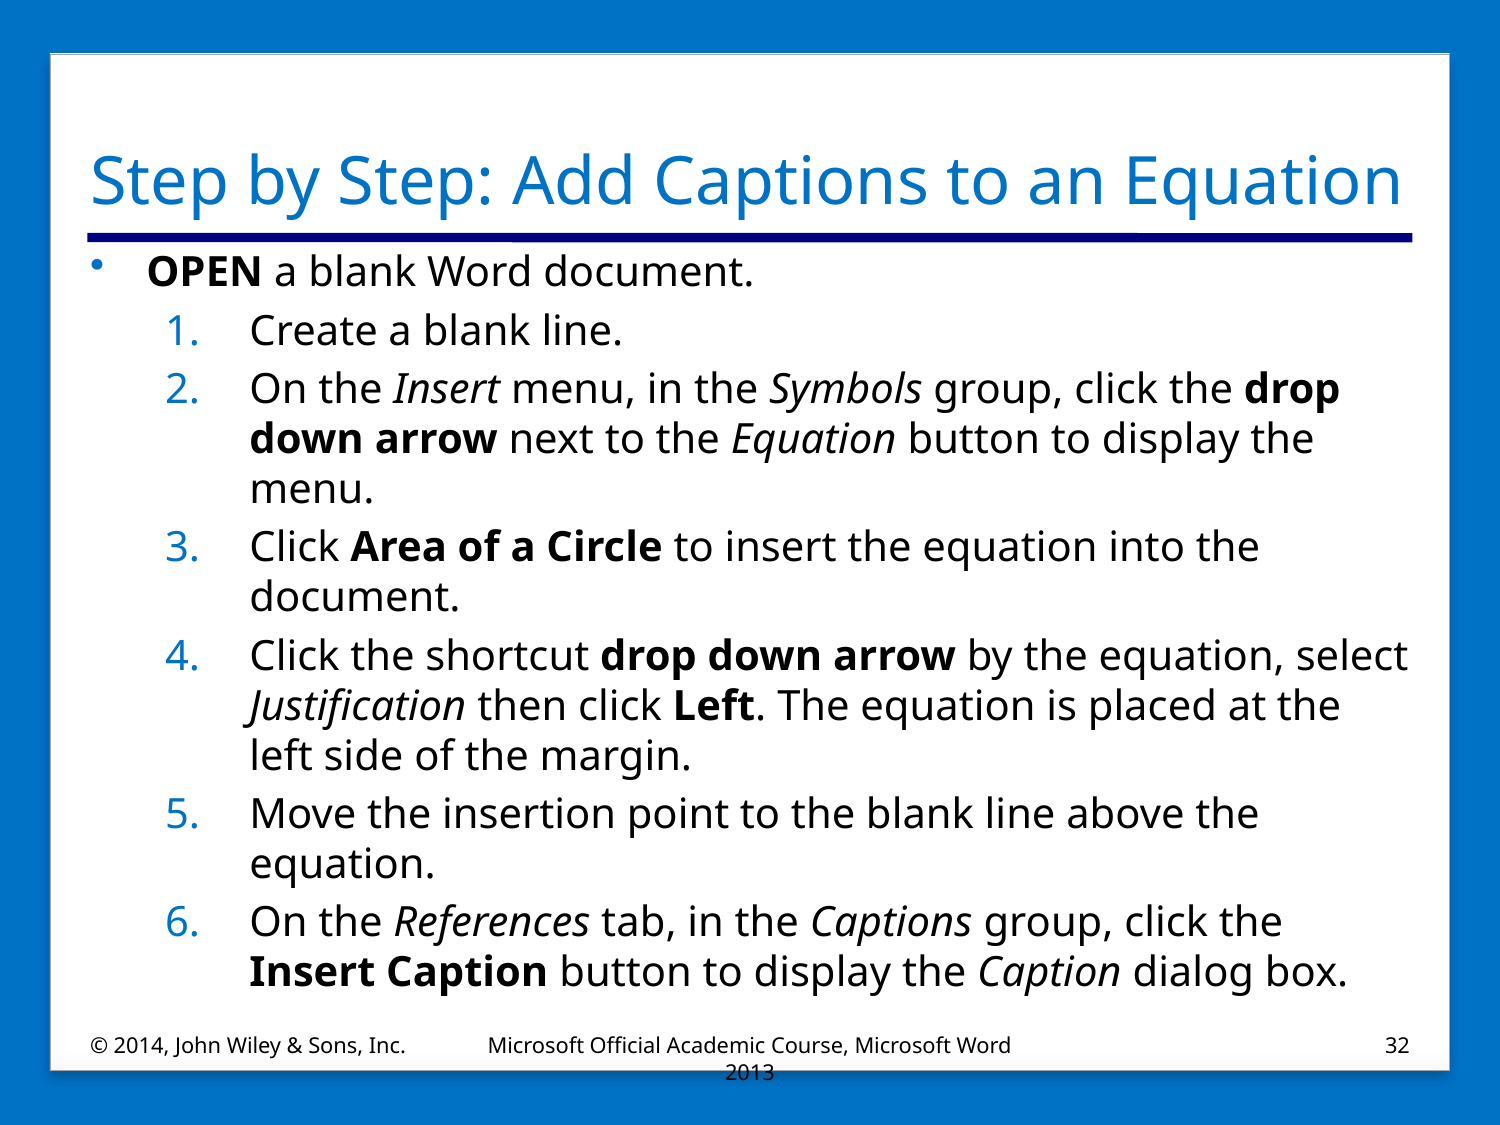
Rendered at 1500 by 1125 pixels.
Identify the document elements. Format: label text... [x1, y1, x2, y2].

title Step by Step: Add Captions to an Equation [74, 74, 1426, 226]
list OPEN a blank Word document. Create a blank line. On the Insert menu, in the Symbols group, click the drop down arrow next to the Equation button to display the menu. Click Area of a Circle to insert the equation into the document. Click the shortcut drop down arrow by the equation, select Justification then click Left. The equation is placed at the left side of the margin. Move the insertion point to the blank line above the equation. On the References tab, in the Captions group, click the Insert Caption button to display the Caption dialog box. [75, 237, 1425, 1063]
slide_number 32 [1074, 1024, 1426, 1103]
footer Microsoft Official Academic Course, Microsoft Word 2013 [449, 1024, 1051, 1103]
slide_number © 2014, John Wiley & Sons, Inc. [74, 1024, 426, 1103]
